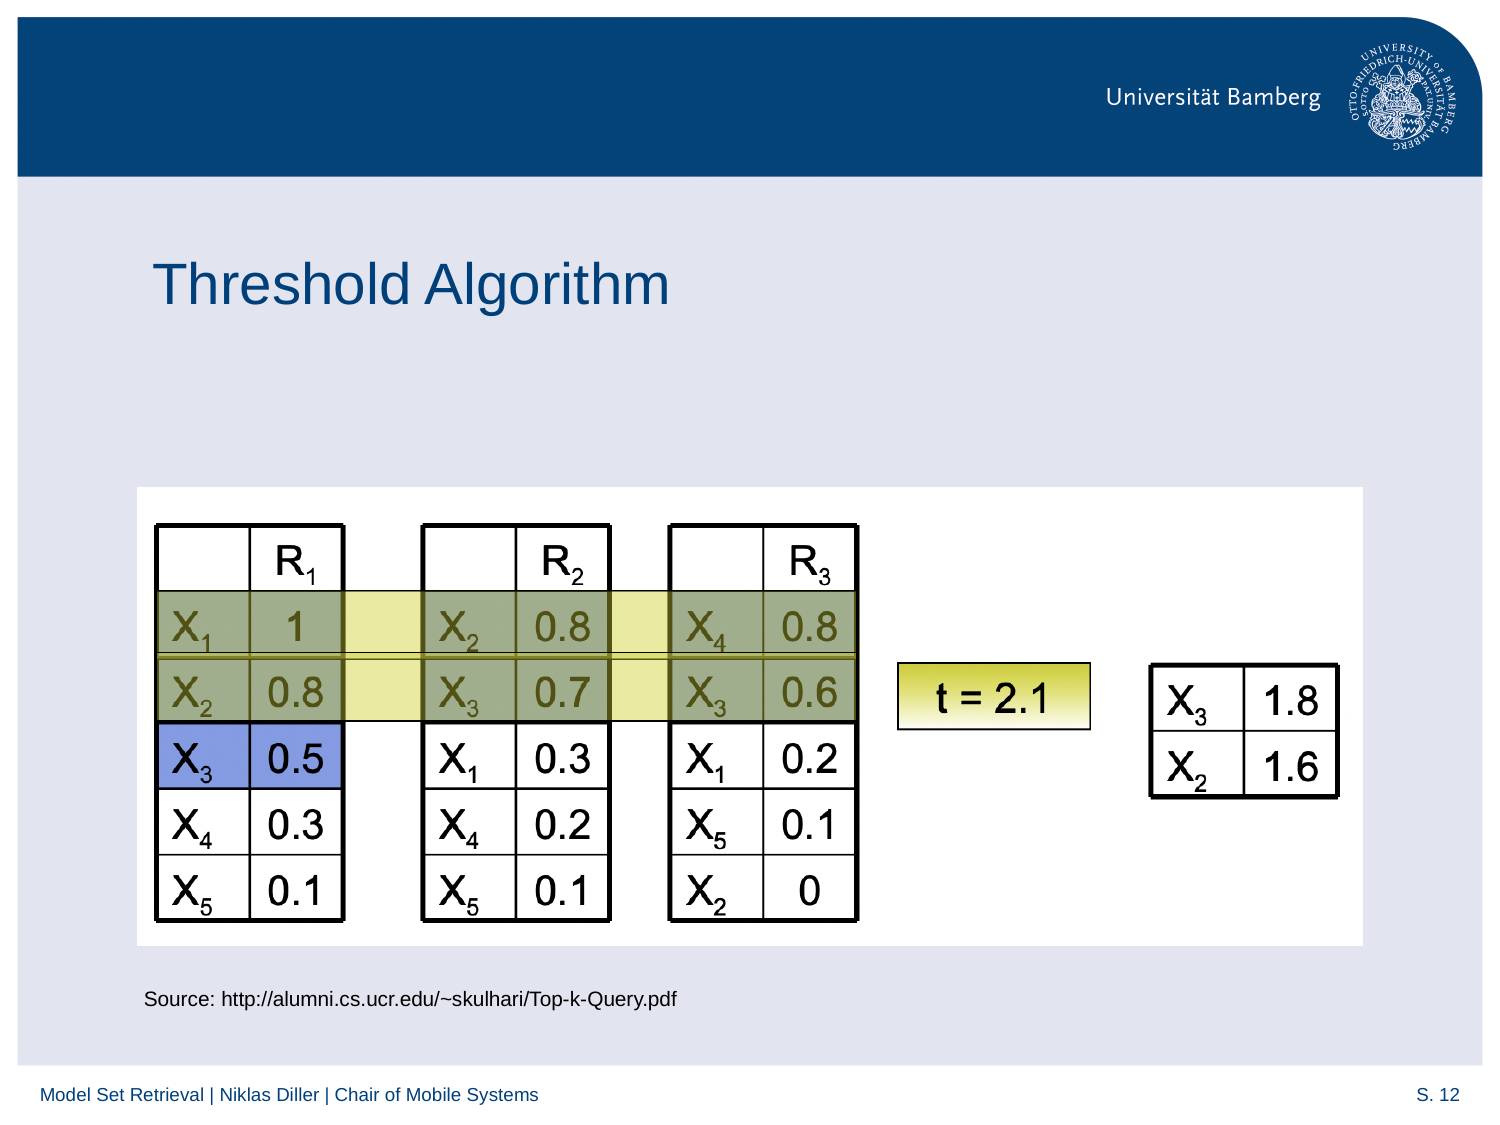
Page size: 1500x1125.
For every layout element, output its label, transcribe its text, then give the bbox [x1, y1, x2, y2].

title Threshold Algorithm [137, 187, 1363, 375]
text_box Source: http://alumni.cs.ucr.edu/~skulhari/Top-k-Query.pdf [129, 978, 698, 1019]
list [137, 487, 1363, 946]
picture [0, 0, 1500, 1125]
